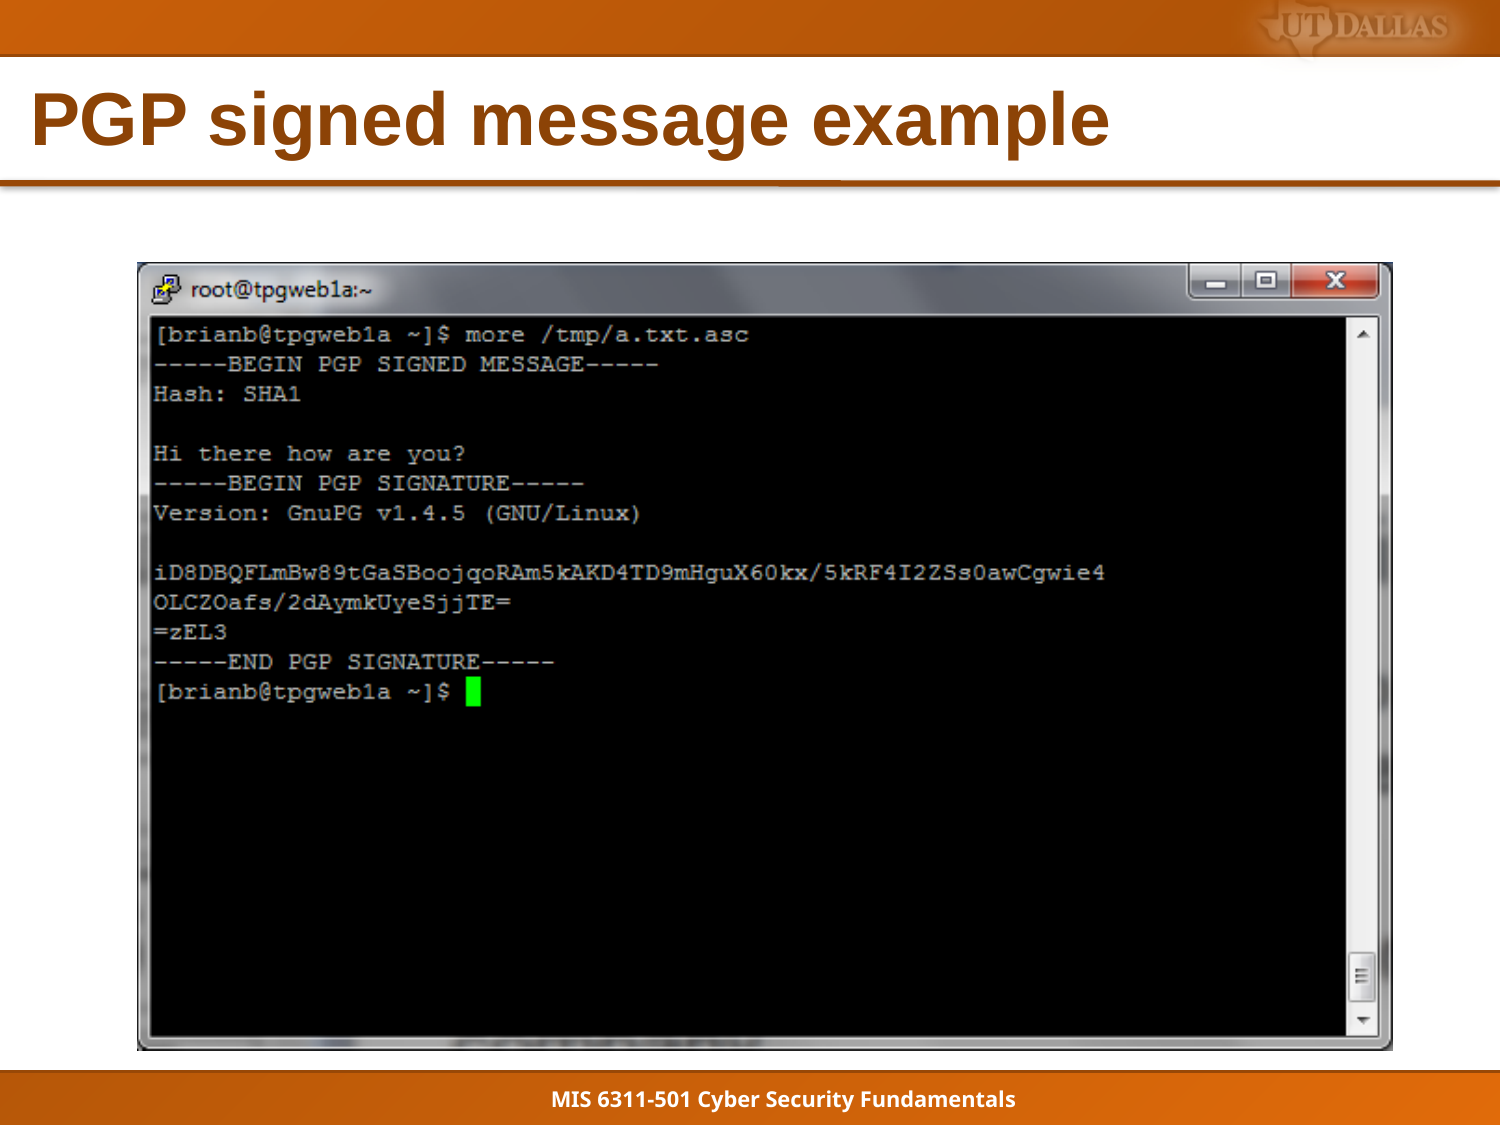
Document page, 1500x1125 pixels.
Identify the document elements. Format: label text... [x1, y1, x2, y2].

picture [1218, 0, 1500, 64]
picture [137, 262, 1393, 1051]
title PGP signed message example [0, 64, 1500, 178]
